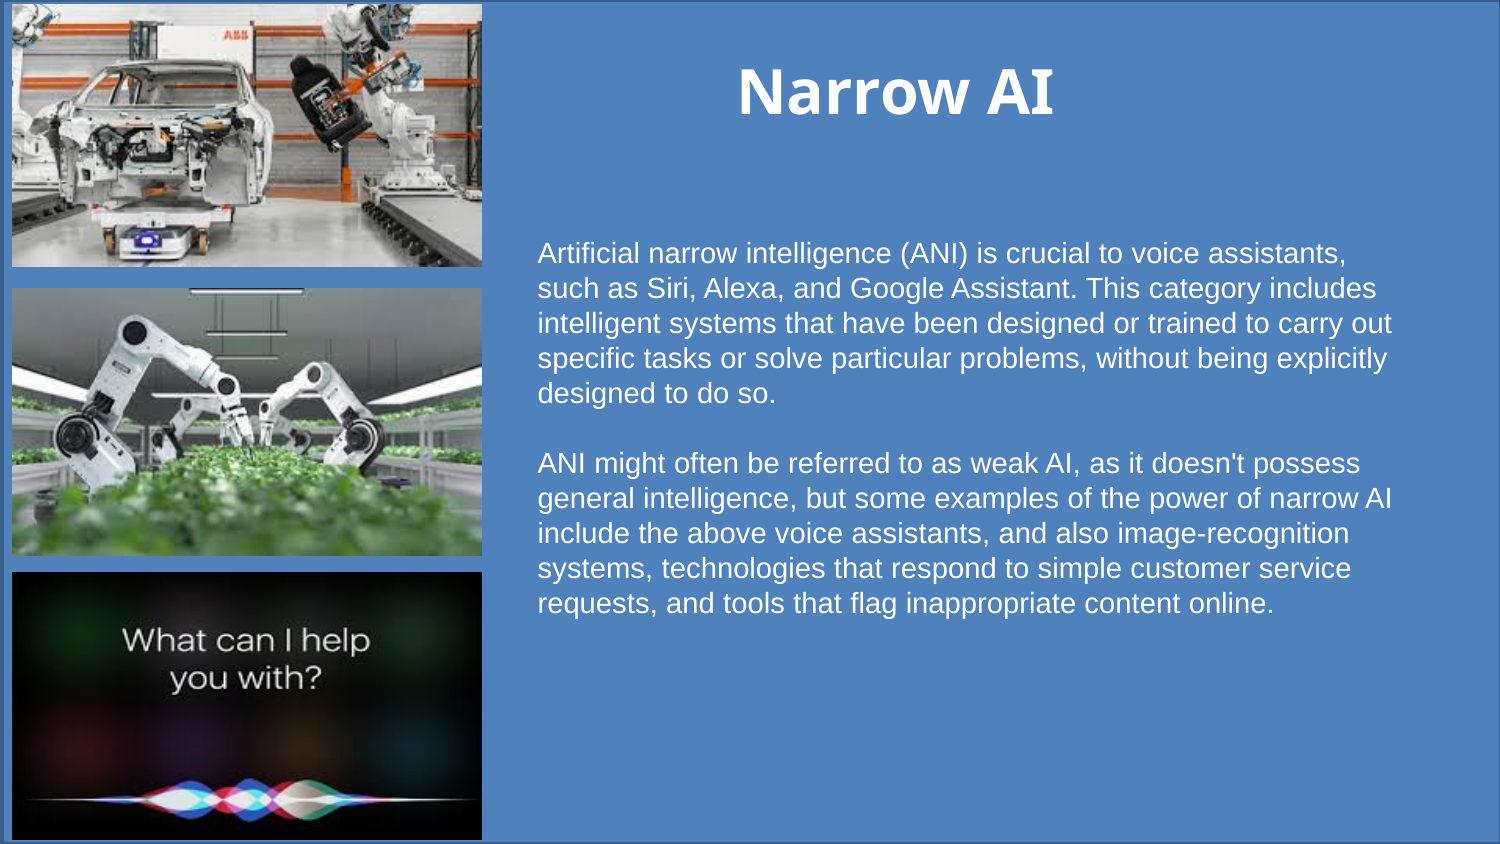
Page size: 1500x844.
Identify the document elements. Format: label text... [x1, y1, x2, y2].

title Narrow AI [549, 51, 1242, 128]
list Artificial narrow intelligence (ANI) is crucial to voice assistants, such as Siri, Alexa, and Google Assistant. This category includes intelligent systems that have been designed or trained to carry out specific tasks or solve particular problems, without being explicitly designed to do so. ANI might often be referred to as weak AI, as it doesn't possess general intelligence, but some examples of the power of narrow AI include the above voice assistants, and also image-recognition systems, technologies that respond to simple customer service requests, and tools that flag inappropriate content online. [537, 234, 1409, 664]
picture [12, 572, 482, 840]
picture [12, 288, 482, 556]
text_box [0, 0, 1500, 844]
picture [12, 4, 482, 268]
